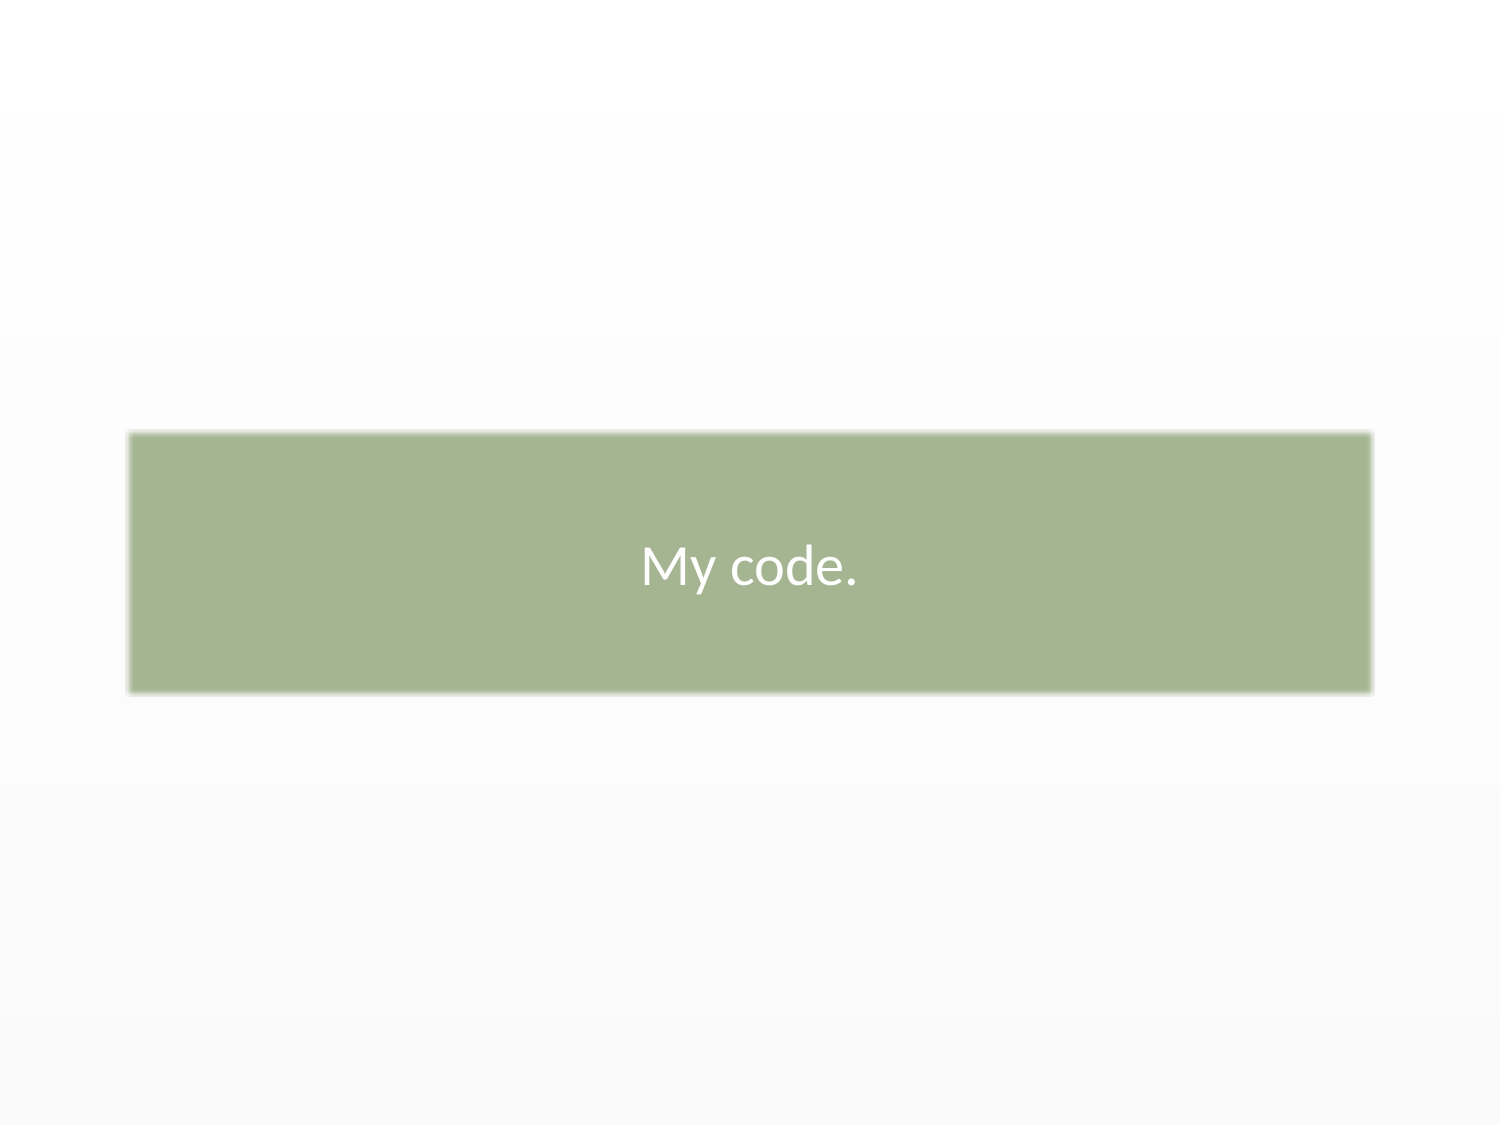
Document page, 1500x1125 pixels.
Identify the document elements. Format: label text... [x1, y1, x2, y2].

text_box My code. [134, 438, 1367, 689]
